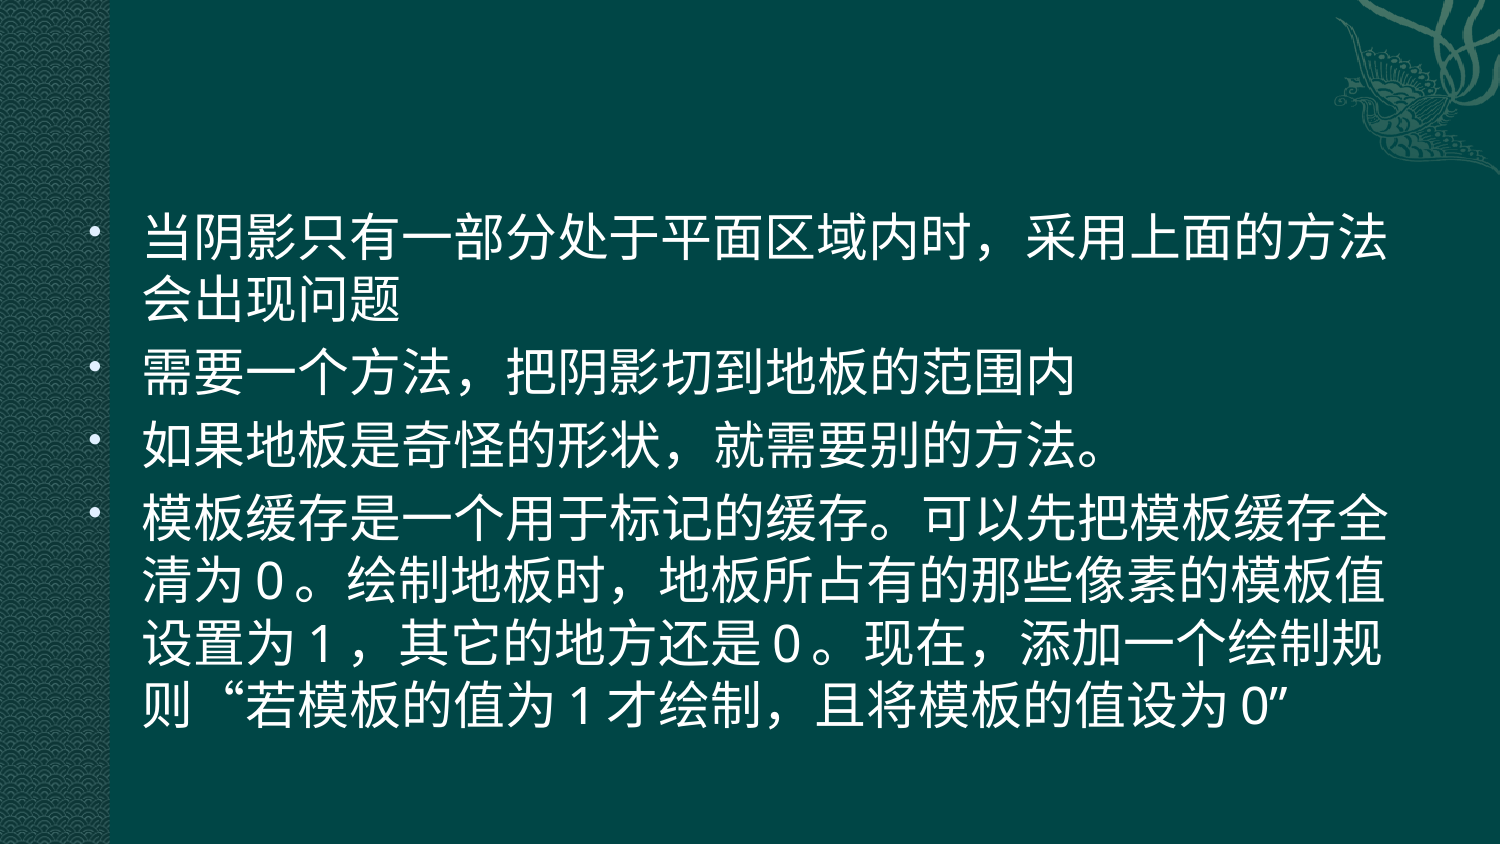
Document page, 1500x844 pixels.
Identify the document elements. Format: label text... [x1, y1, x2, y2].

picture [0, 0, 110, 844]
list 当阴影只有一部分处于平面区域内时，采用上面的方法会出现问题 需要一个方法，把阴影切到地板的范围内 如果地板是奇怪的形状，就需要别的方法。 模板缓存是一个用于标记的缓存。可以先把模板缓存全清为0。绘制地板时，地板所占有的那些像素的模板值设置为1，其它的地方还是0。现在，添加一个绘制规则“若模板的值为1才绘制，且将模板的值设为0” [75, 196, 1425, 754]
